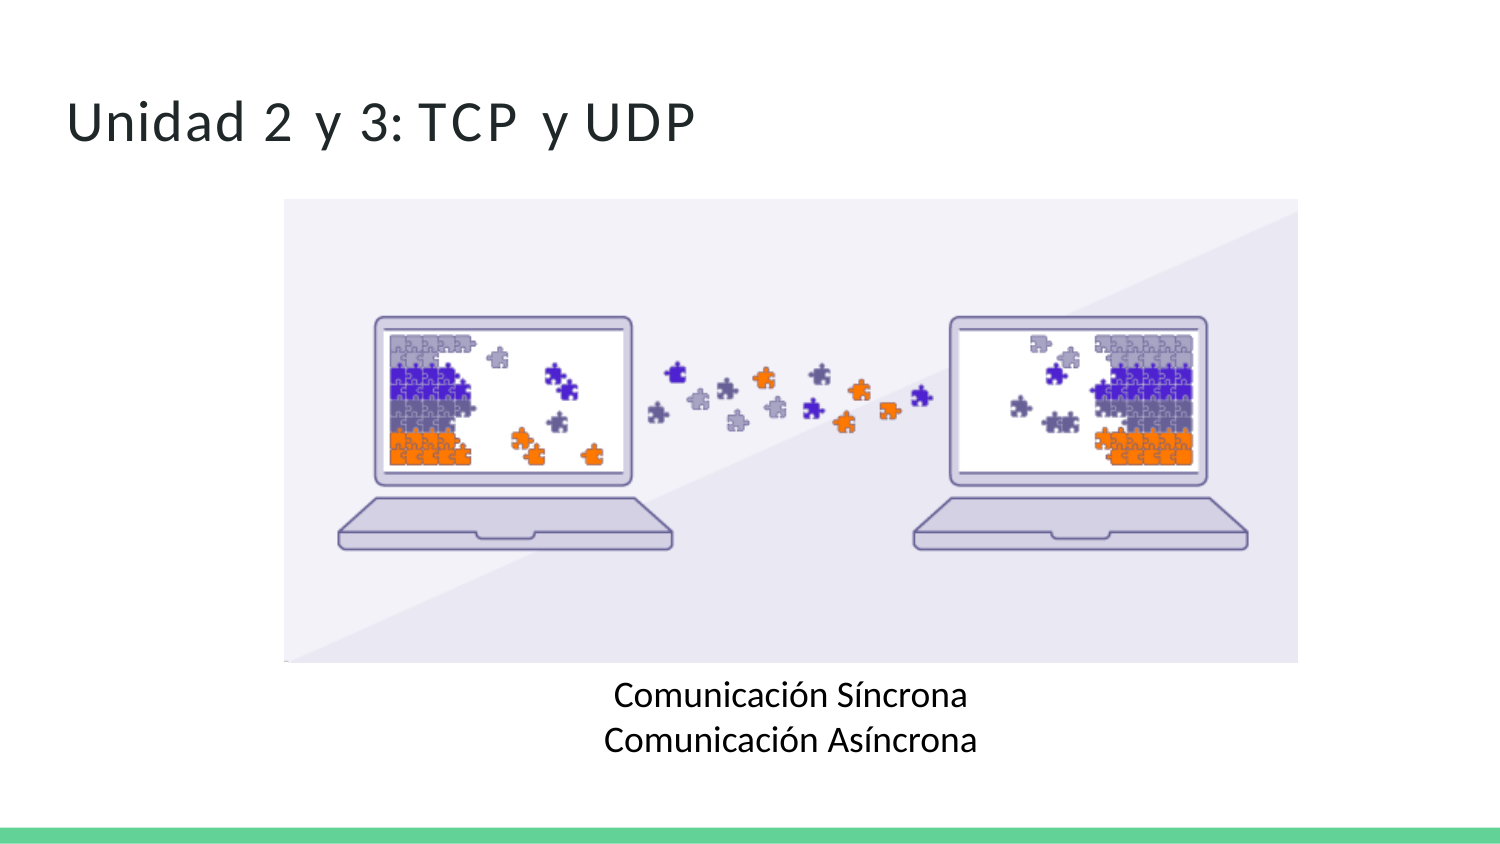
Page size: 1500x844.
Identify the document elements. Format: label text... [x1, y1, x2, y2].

title Unidad 2 y 3: TCP y UDP [64, 80, 703, 224]
picture [284, 199, 1299, 663]
text_box Comunicación Síncrona Comunicación Asíncrona [497, 671, 1085, 767]
